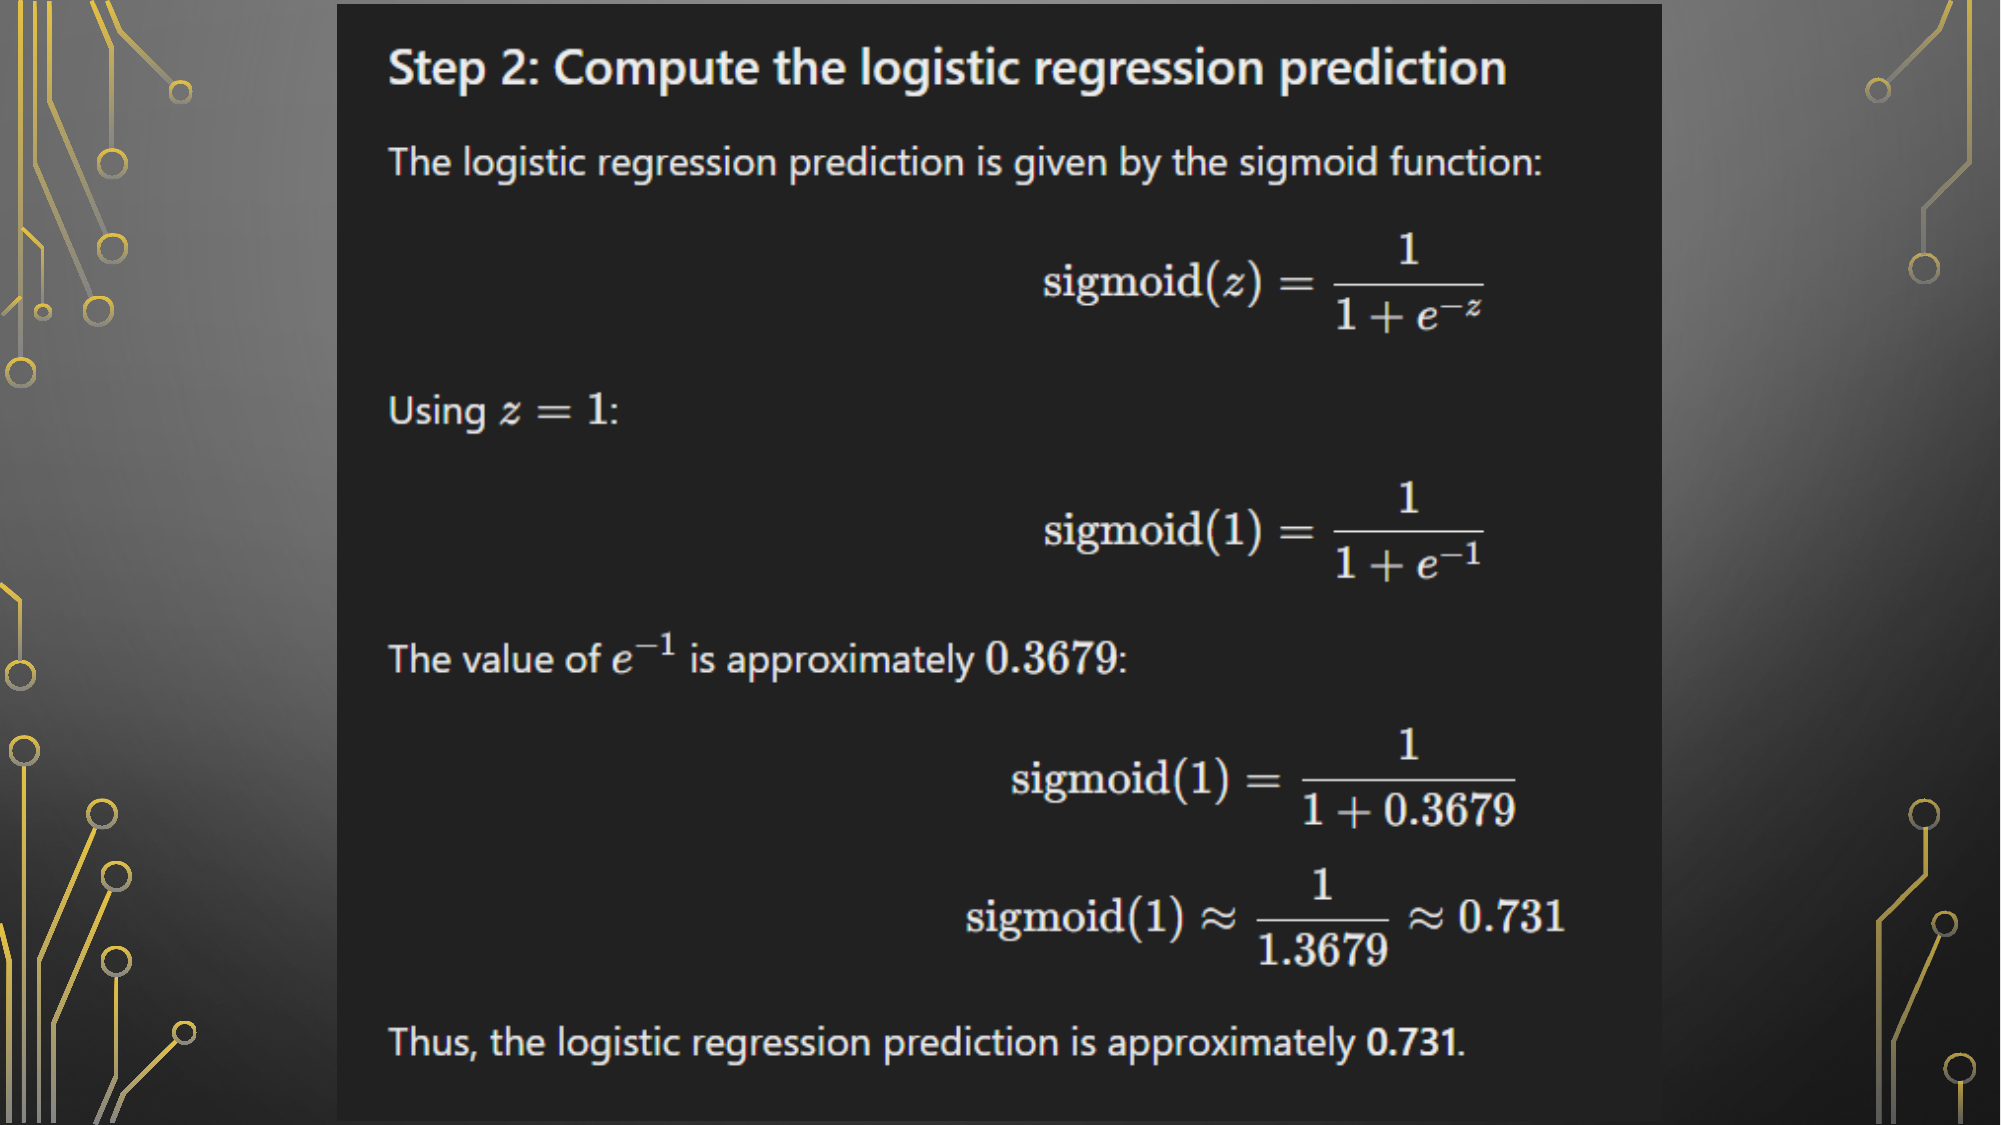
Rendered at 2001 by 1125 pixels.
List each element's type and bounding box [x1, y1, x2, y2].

picture [337, 3, 1663, 1122]
